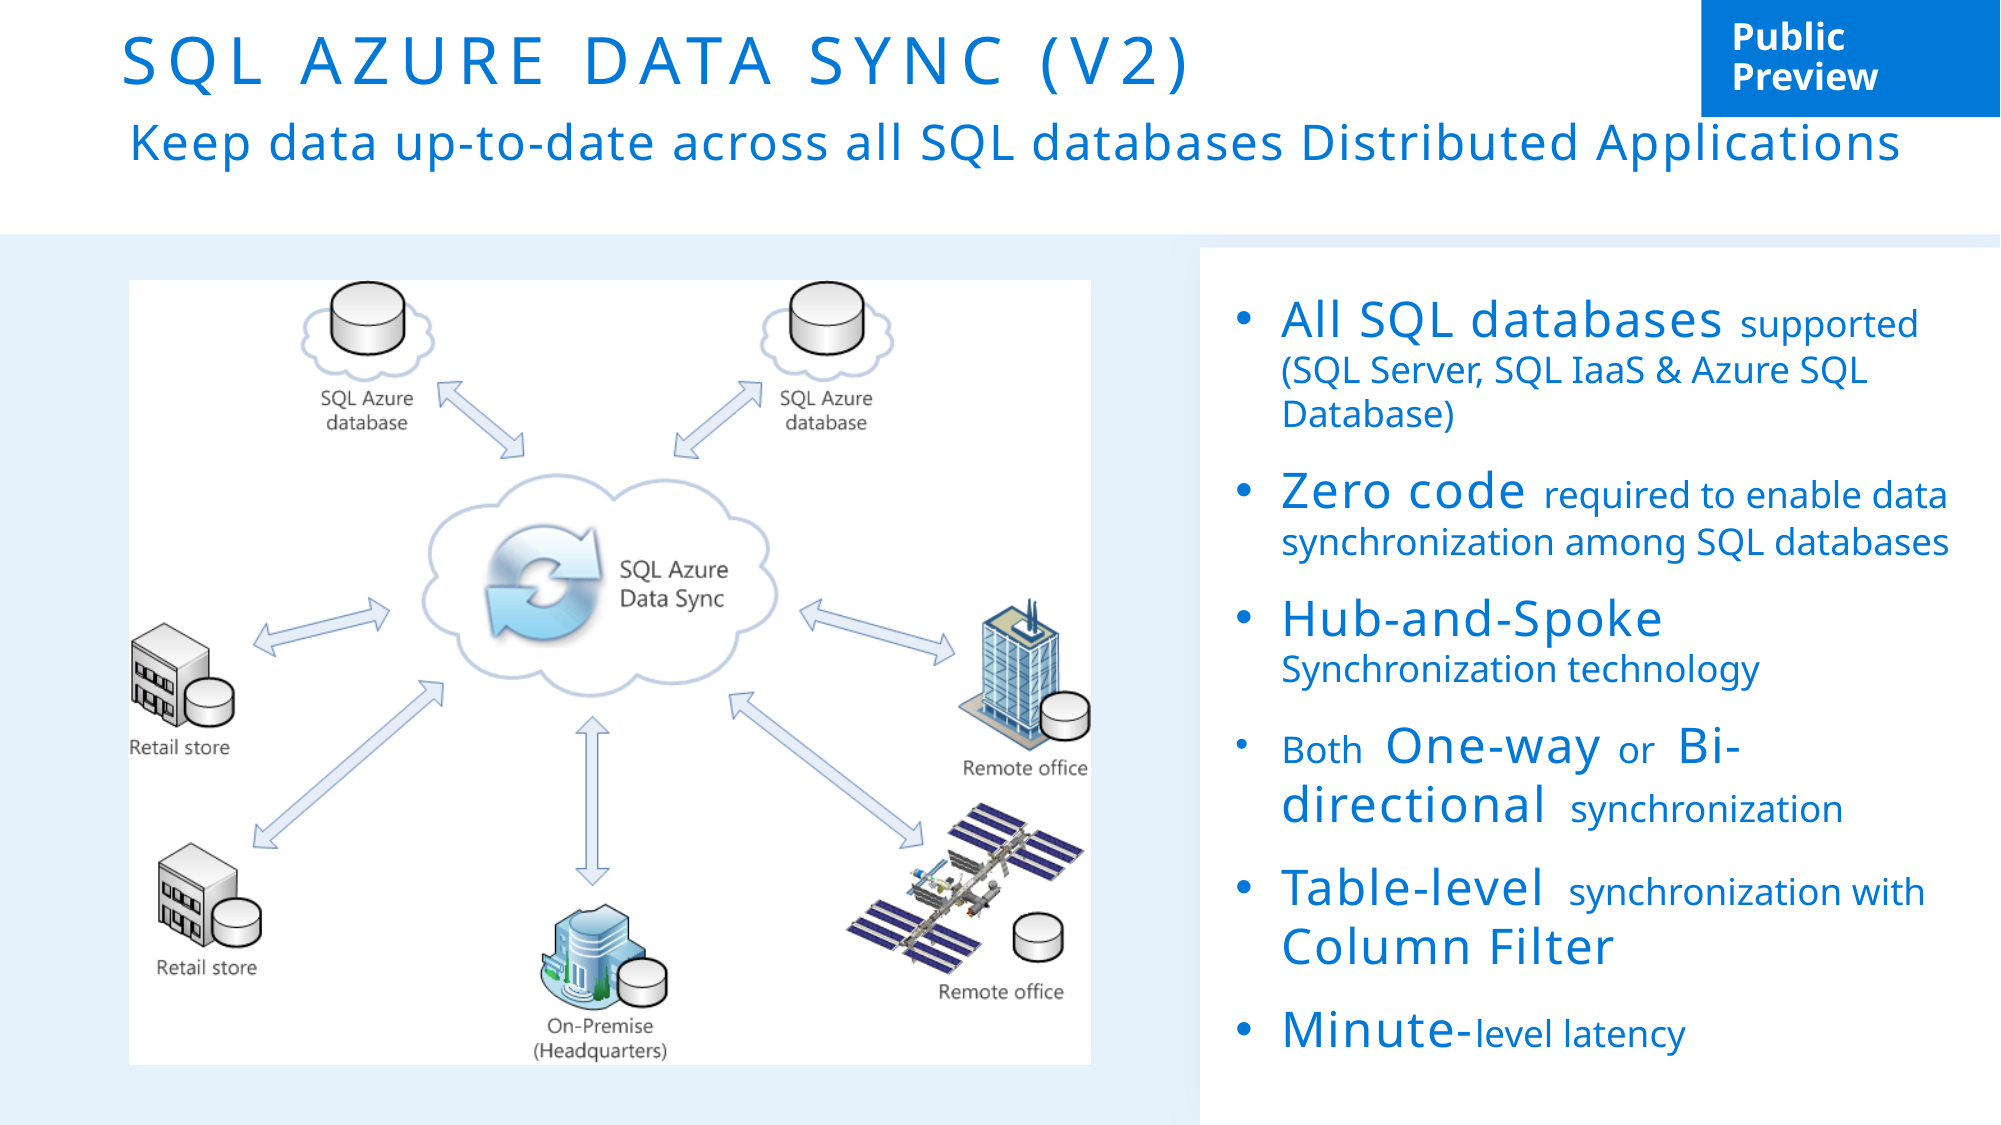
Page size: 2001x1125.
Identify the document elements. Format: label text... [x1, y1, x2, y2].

text_box Public Preview [1701, 0, 2000, 117]
title Keep data up-to-date across all SQL databases Distributed Applications [105, 103, 1956, 250]
text_box All SQL databases supported (SQL Server, SQL IaaS & Azure SQL Database) Zero code required to enable data synchronization among SQL databases Hub-and-Spoke Synchronization technology Both One-way or Bi-directional synchronization Table-level synchronization with Column Filter Minute-level latency [1220, 280, 1968, 1065]
picture [129, 280, 1091, 1066]
text_box SQL Azure Data Sync (v2) [106, 11, 1204, 105]
